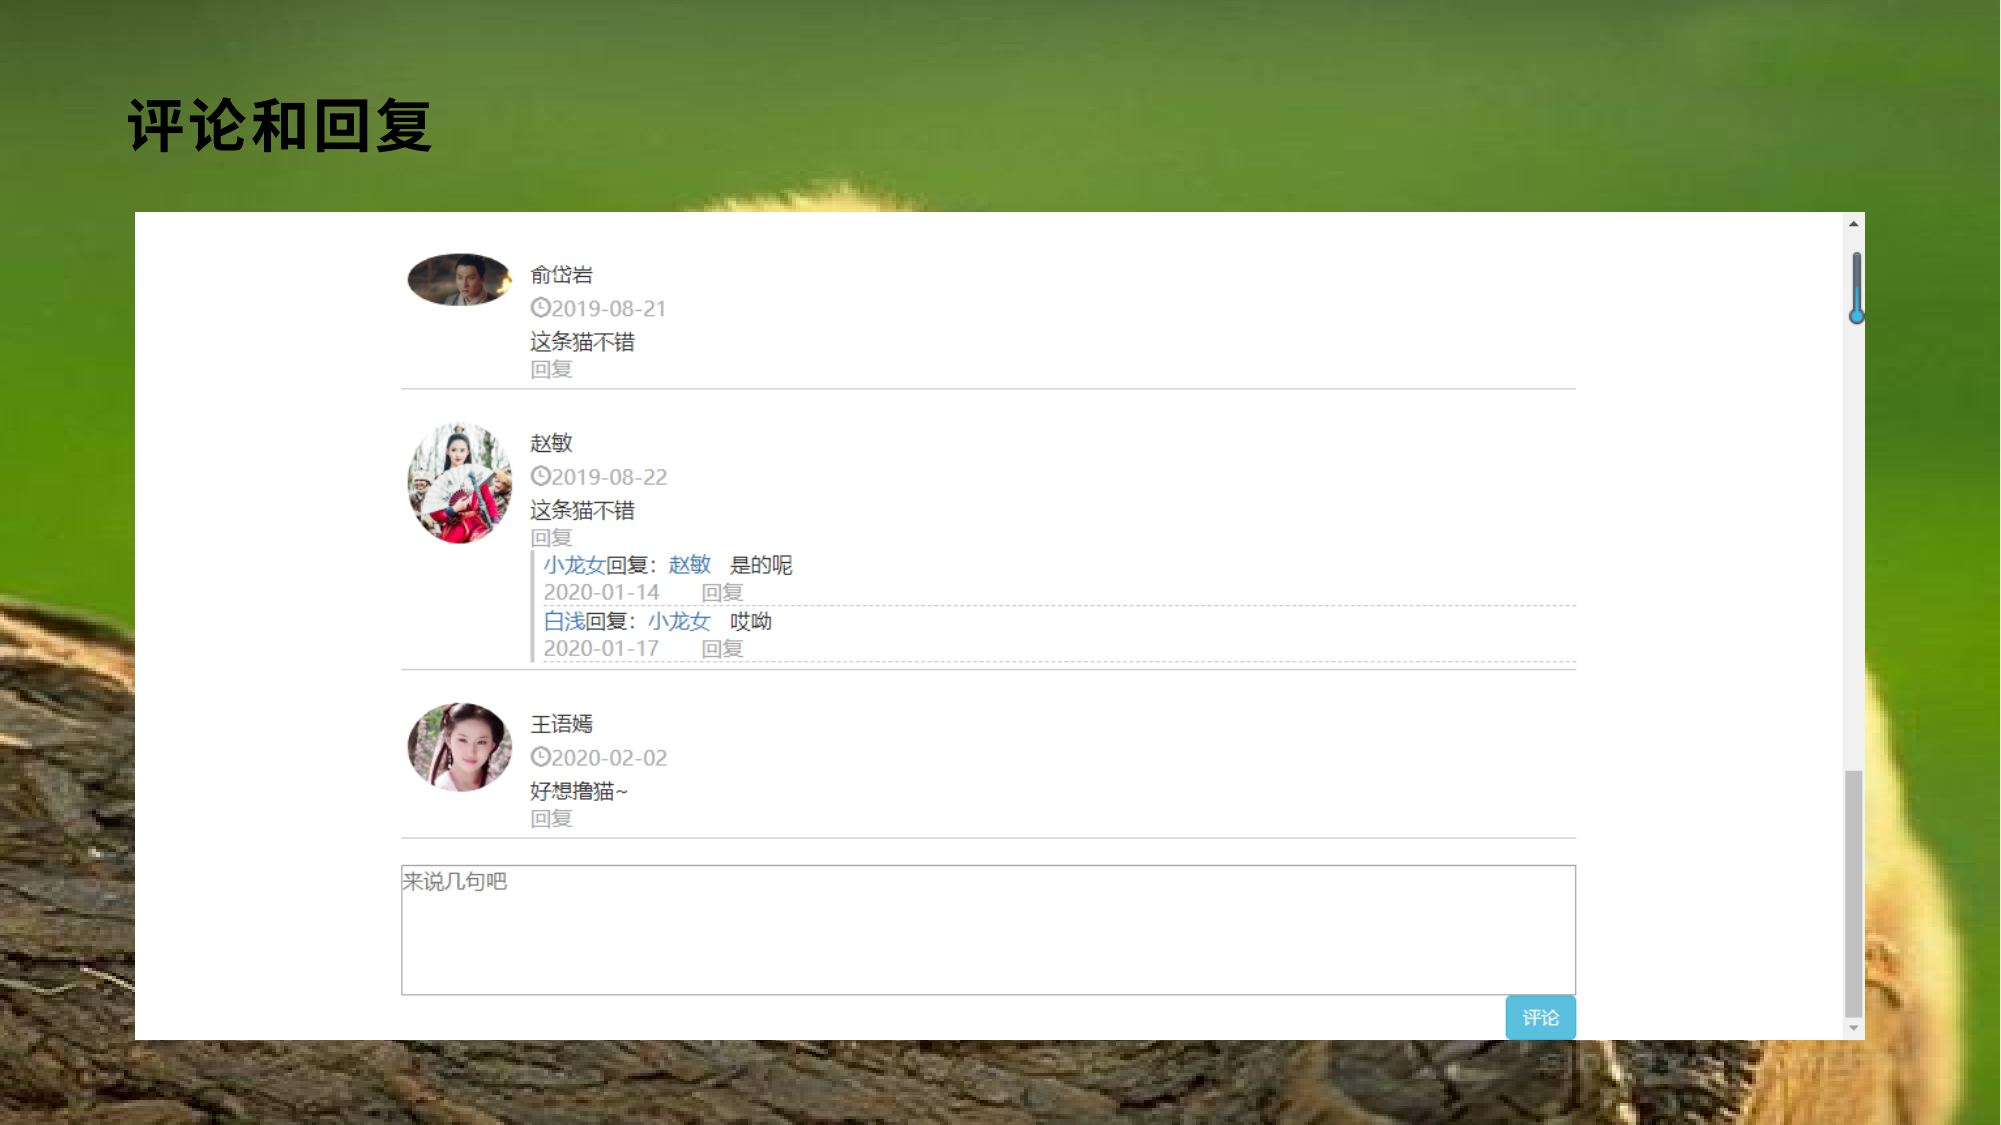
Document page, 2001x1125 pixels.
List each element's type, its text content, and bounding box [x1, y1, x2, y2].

title 评论和回复 [109, 70, 1891, 178]
picture [0, 0, 2001, 1125]
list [135, 212, 1865, 1040]
